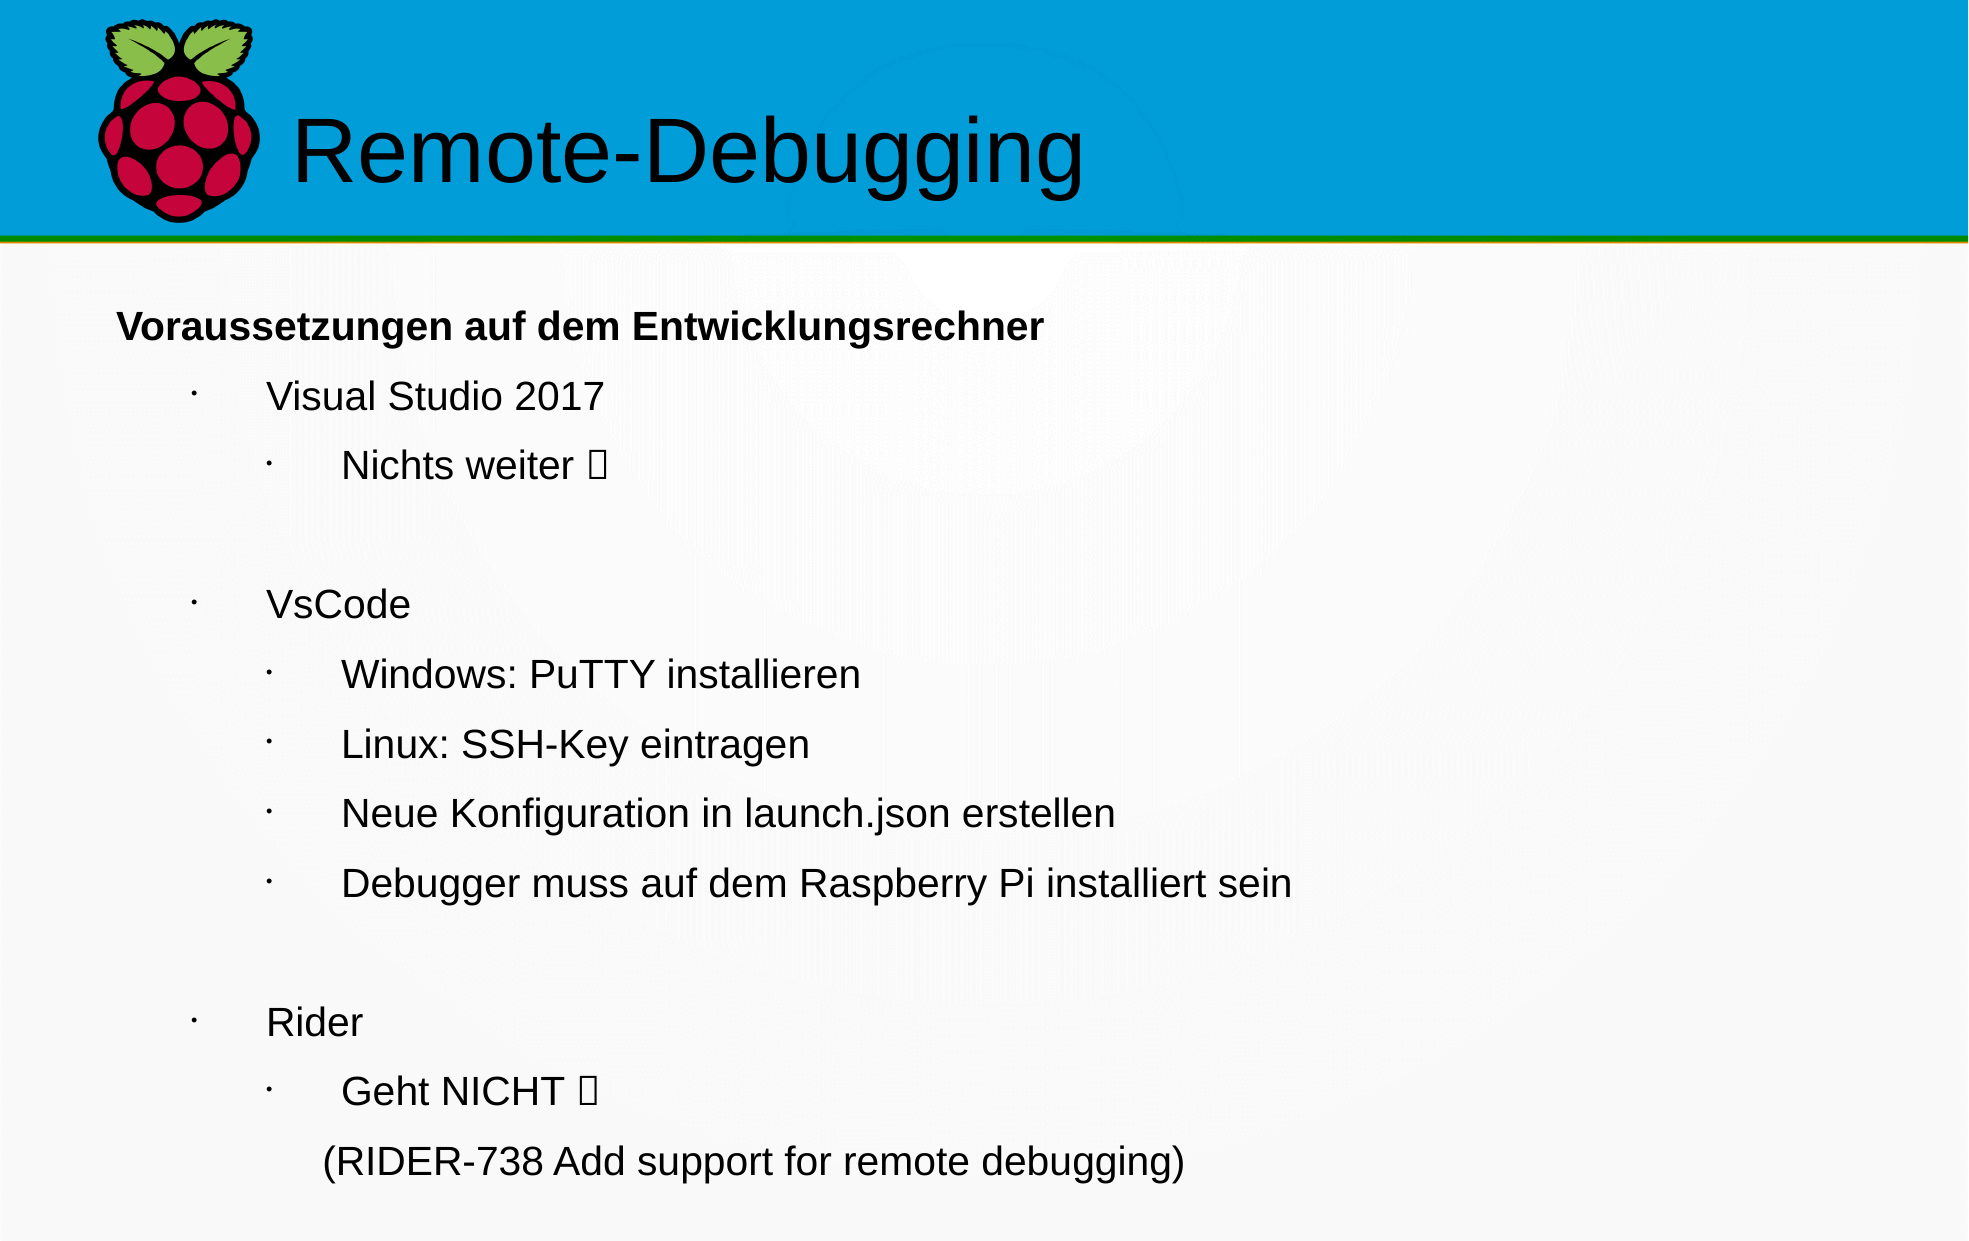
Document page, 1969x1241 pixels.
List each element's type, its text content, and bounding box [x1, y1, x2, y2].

picture [0, 236, 1969, 1241]
text_box Remote-Debugging [291, 49, 1870, 257]
picture [100, 21, 258, 221]
text_box Voraussetzungen auf dem Entwicklungsrechner Visual Studio 2017 Nichts weiter  VsCode Windows: PuTTY installieren Linux: SSH-Key eintragen Neue Konfiguration in launch.json erstellen Debugger muss auf dem Raspberry Pi installiert sein Rider Geht NICHT  (RIDER-738 Add support for remote debugging) [98, 299, 1875, 1185]
